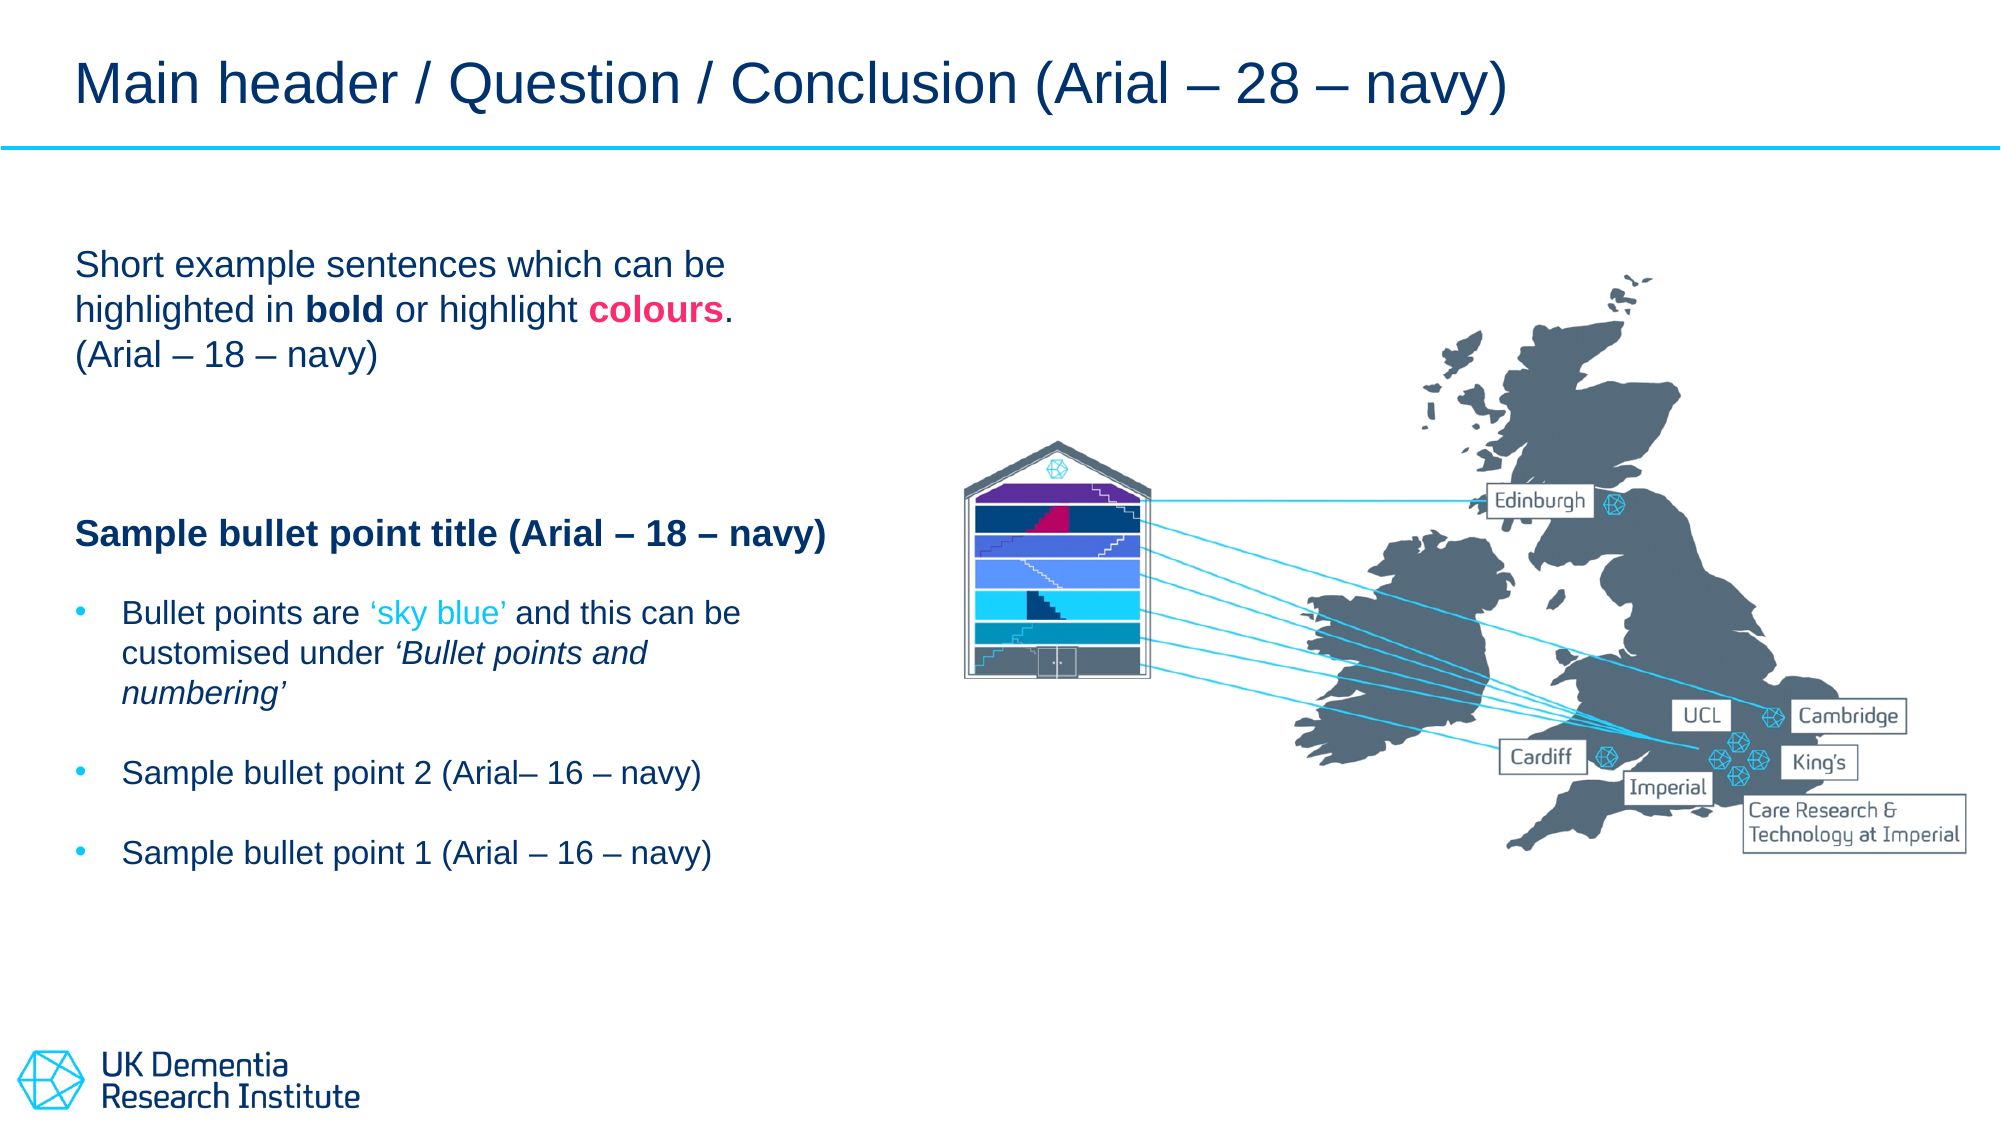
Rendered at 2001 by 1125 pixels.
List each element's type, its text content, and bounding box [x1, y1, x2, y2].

picture [0, 1025, 384, 1125]
text_box Bullet points are ‘sky blue’ and this can be customised under ‘Bullet points and numbering’ Sample bullet point 2 (Arial– 16 – navy) Sample bullet point 1 (Arial – 16 – navy) [60, 584, 814, 879]
text_box Sample bullet point title (Arial – 18 – navy) [60, 501, 949, 562]
picture [949, 220, 1977, 905]
text_box Main header / Question / Conclusion (Arial – 28 – navy) [59, 38, 1694, 123]
text_box Short example sentences which can be highlighted in bold or highlight colours. (Arial – 18 – navy) [60, 232, 814, 383]
